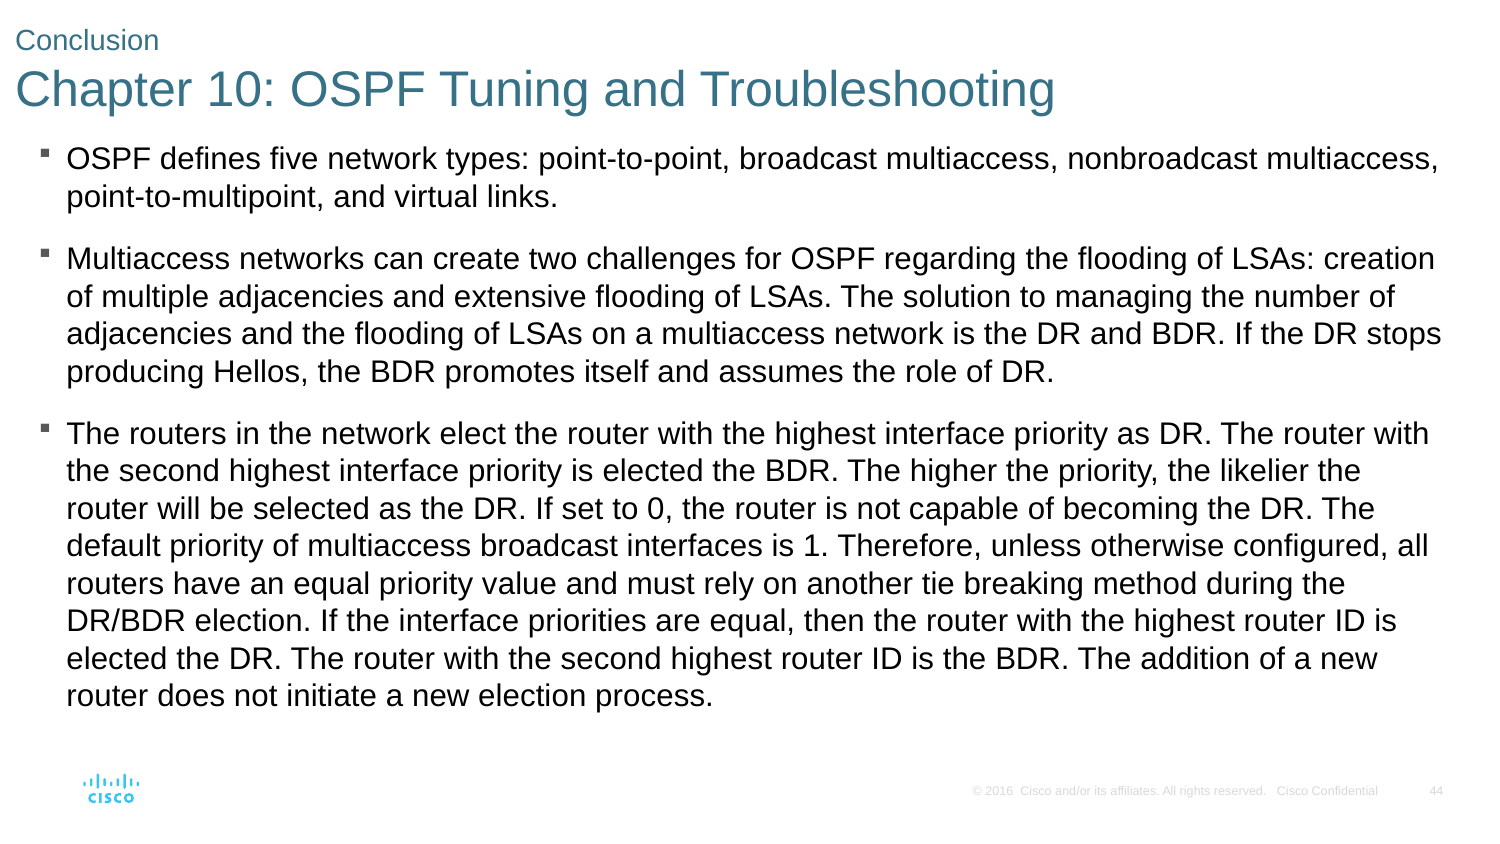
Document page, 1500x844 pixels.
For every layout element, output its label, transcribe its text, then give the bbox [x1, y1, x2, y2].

list OSPF defines five network types: point-to-point, broadcast multiaccess, nonbroadcast multiaccess, point-to-multipoint, and virtual links. Multiaccess networks can create two challenges for OSPF regarding the flooding of LSAs: creation of multiple adjacencies and extensive flooding of LSAs. The solution to managing the number of adjacencies and the flooding of LSAs on a multiaccess network is the DR and BDR. If the DR stops producing Hellos, the BDR promotes itself and assumes the role of DR. The routers in the network elect the router with the highest interface priority as DR. The router with the second highest interface priority is elected the BDR. The higher the priority, the likelier the router will be selected as the DR. If set to 0, the router is not capable of becoming the DR. The default priority of multiaccess broadcast interfaces is 1. Therefore, unless otherwise configured, all routers have an equal priority value and must rely on another tie breaking method during the DR/BDR election. If the interface priorities are equal, then the router with the highest router ID is elected the DR. The router with the second highest router ID is the BDR. The addition of a new router does not initiate a new election process. [23, 131, 1476, 813]
title Conclusion Chapter 10: OSPF Tuning and Troubleshooting [0, 6, 1500, 131]
